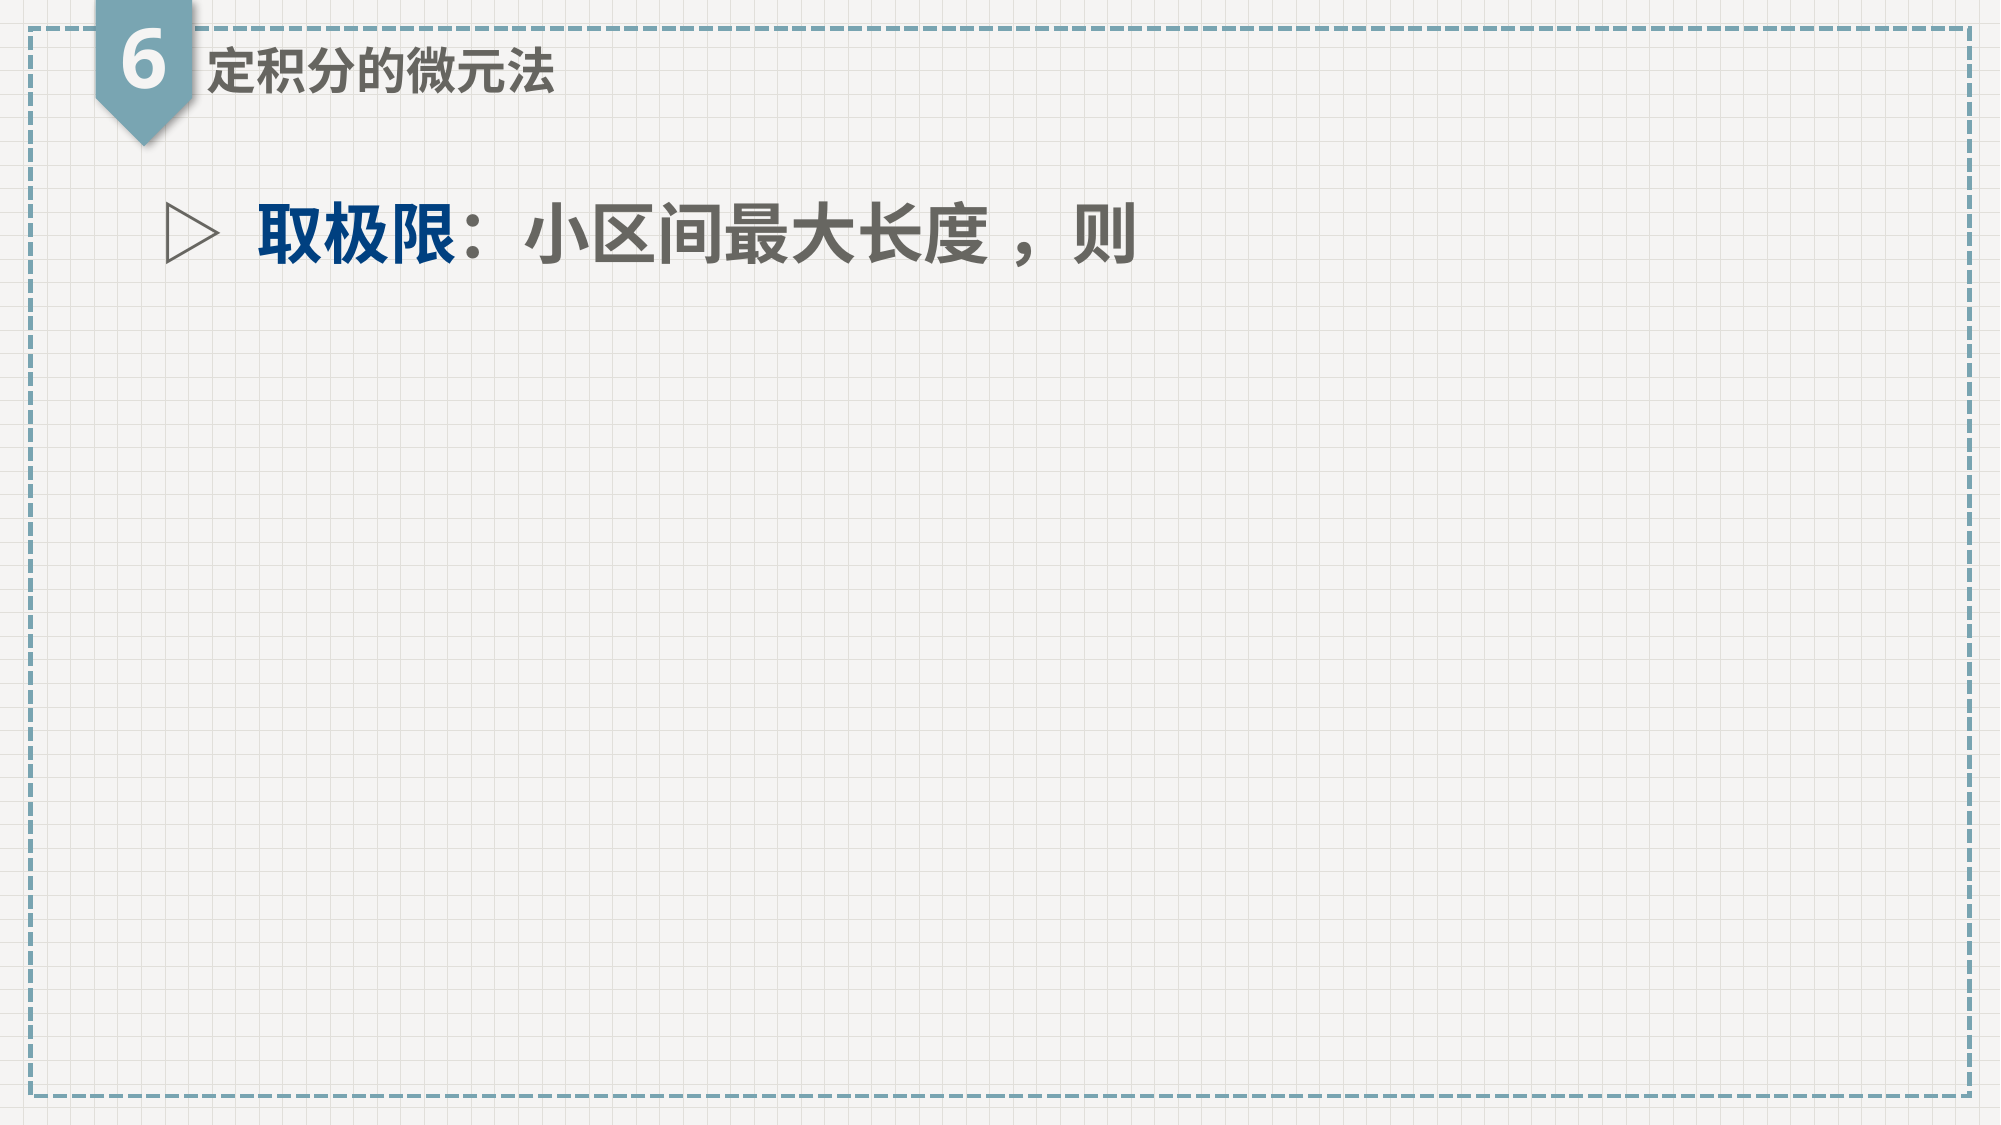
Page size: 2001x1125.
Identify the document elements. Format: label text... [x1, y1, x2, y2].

list 定积分的微元法 [192, 35, 883, 112]
list 6 [95, 0, 193, 123]
